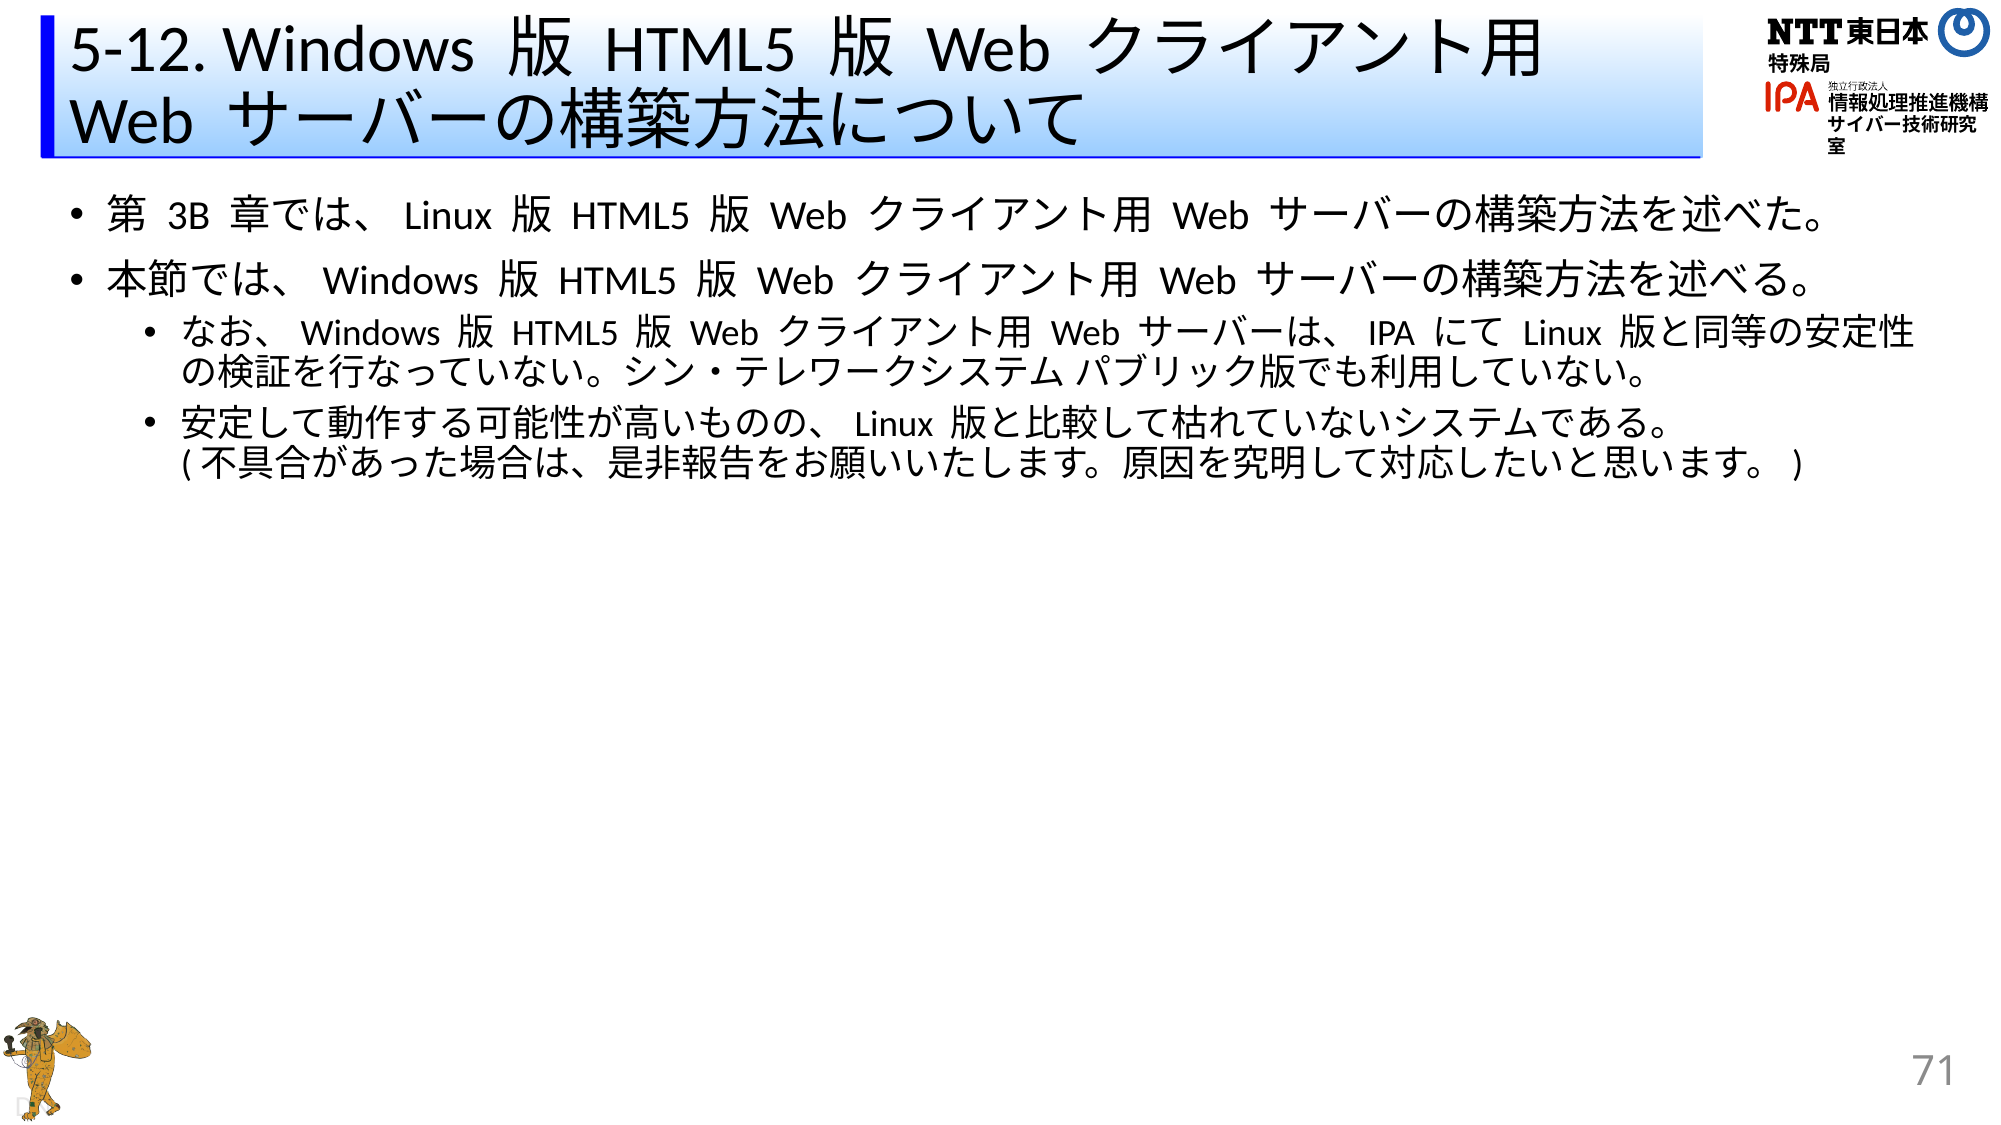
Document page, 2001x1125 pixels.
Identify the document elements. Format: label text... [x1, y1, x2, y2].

text_box [725, 143, 742, 148]
title 5-12. Windows 版 HTML5 版 Web クライアント用 Web サーバーの構築方法について [54, 30, 1703, 143]
text_box [607, 143, 618, 148]
slide_number 71 [1412, 1042, 1975, 1103]
list 第 3B 章では、Linux 版 HTML5 版 Web クライアント用 Web サーバーの構築方法を述べた。 本節では、Windows 版 HTML5 版 Web クライアント用 Web サーバーの構築方法を述べる。 なお、Windows 版 HTML5 版 Web クライアント用 Web サーバーは、IPA にて Linux 版と同等の安定性の検証を行なっていない。シン・テレワークシステム パブリック版でも利用していない。 安定して動作する可能性が高いものの、Linux 版と比較して枯れていないシステムである。 (不具合があった場合は、是非報告をお願いいたします。原因を究明して対応したいと思います。) [54, 186, 1949, 495]
